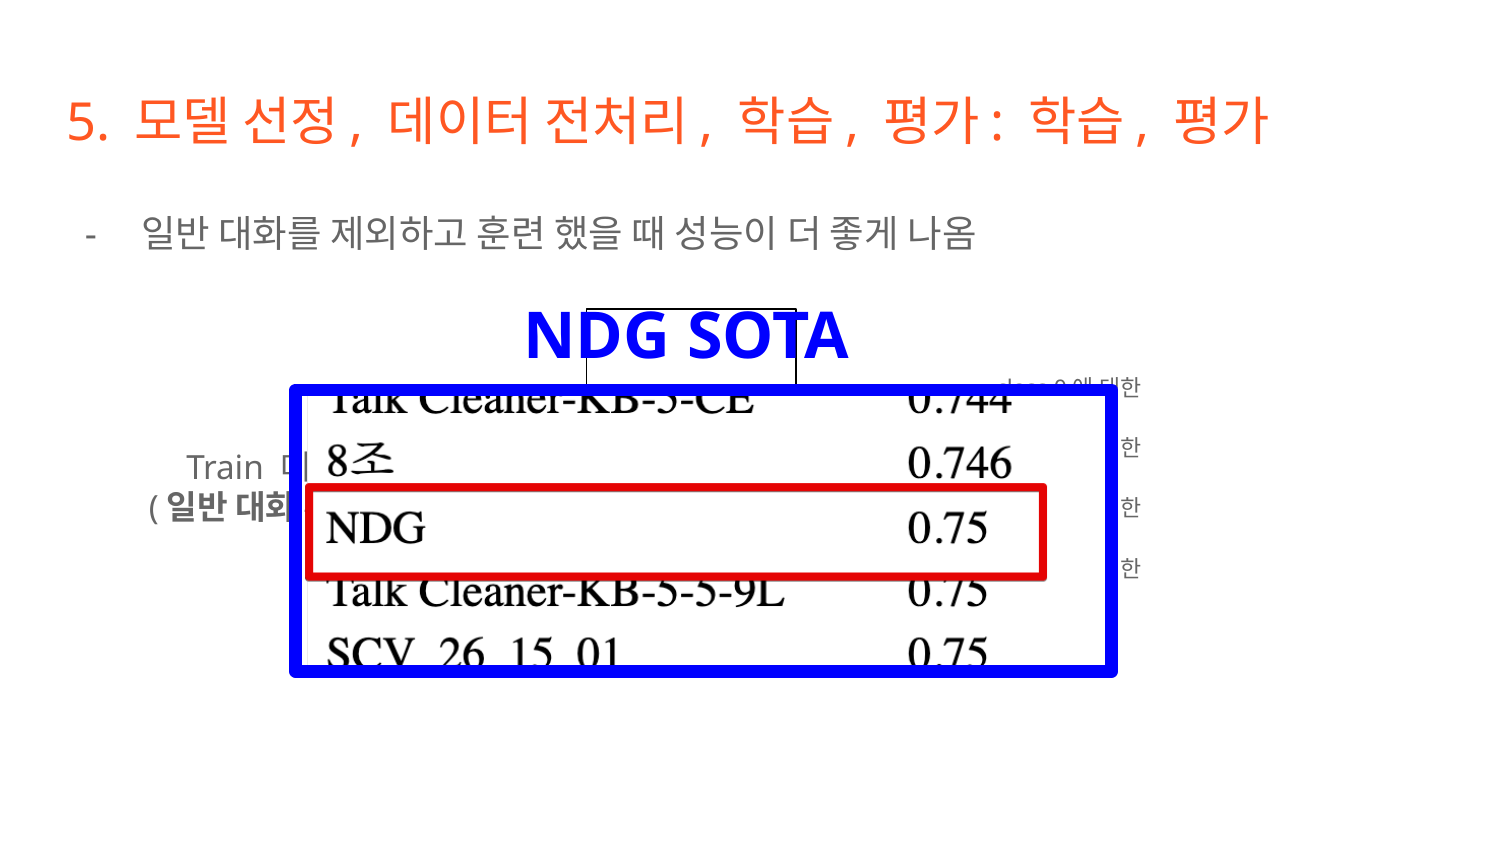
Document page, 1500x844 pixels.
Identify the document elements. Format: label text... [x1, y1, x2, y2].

text_box 일반 대화를 제외하고 훈련 했을 때 성능이 더 좋게 나옴 [51, 195, 1418, 316]
title 5. 모델 선정, 데이터 전처리, 학습, 평가: 학습, 평가 [51, 72, 1449, 167]
text_box class 1에 대한 confidence [1118, 418, 1283, 478]
text_box class 0에 대한 confidence [981, 358, 1283, 418]
text_box NDG SOTA [508, 278, 926, 387]
text_box class 2에 대한 confidence [1118, 478, 1283, 539]
text_box Train 데이터 (일반 대화 추가 X) [128, 431, 289, 542]
picture [301, 395, 1106, 666]
text_box class 3에 대한 confidence [1118, 539, 1283, 625]
